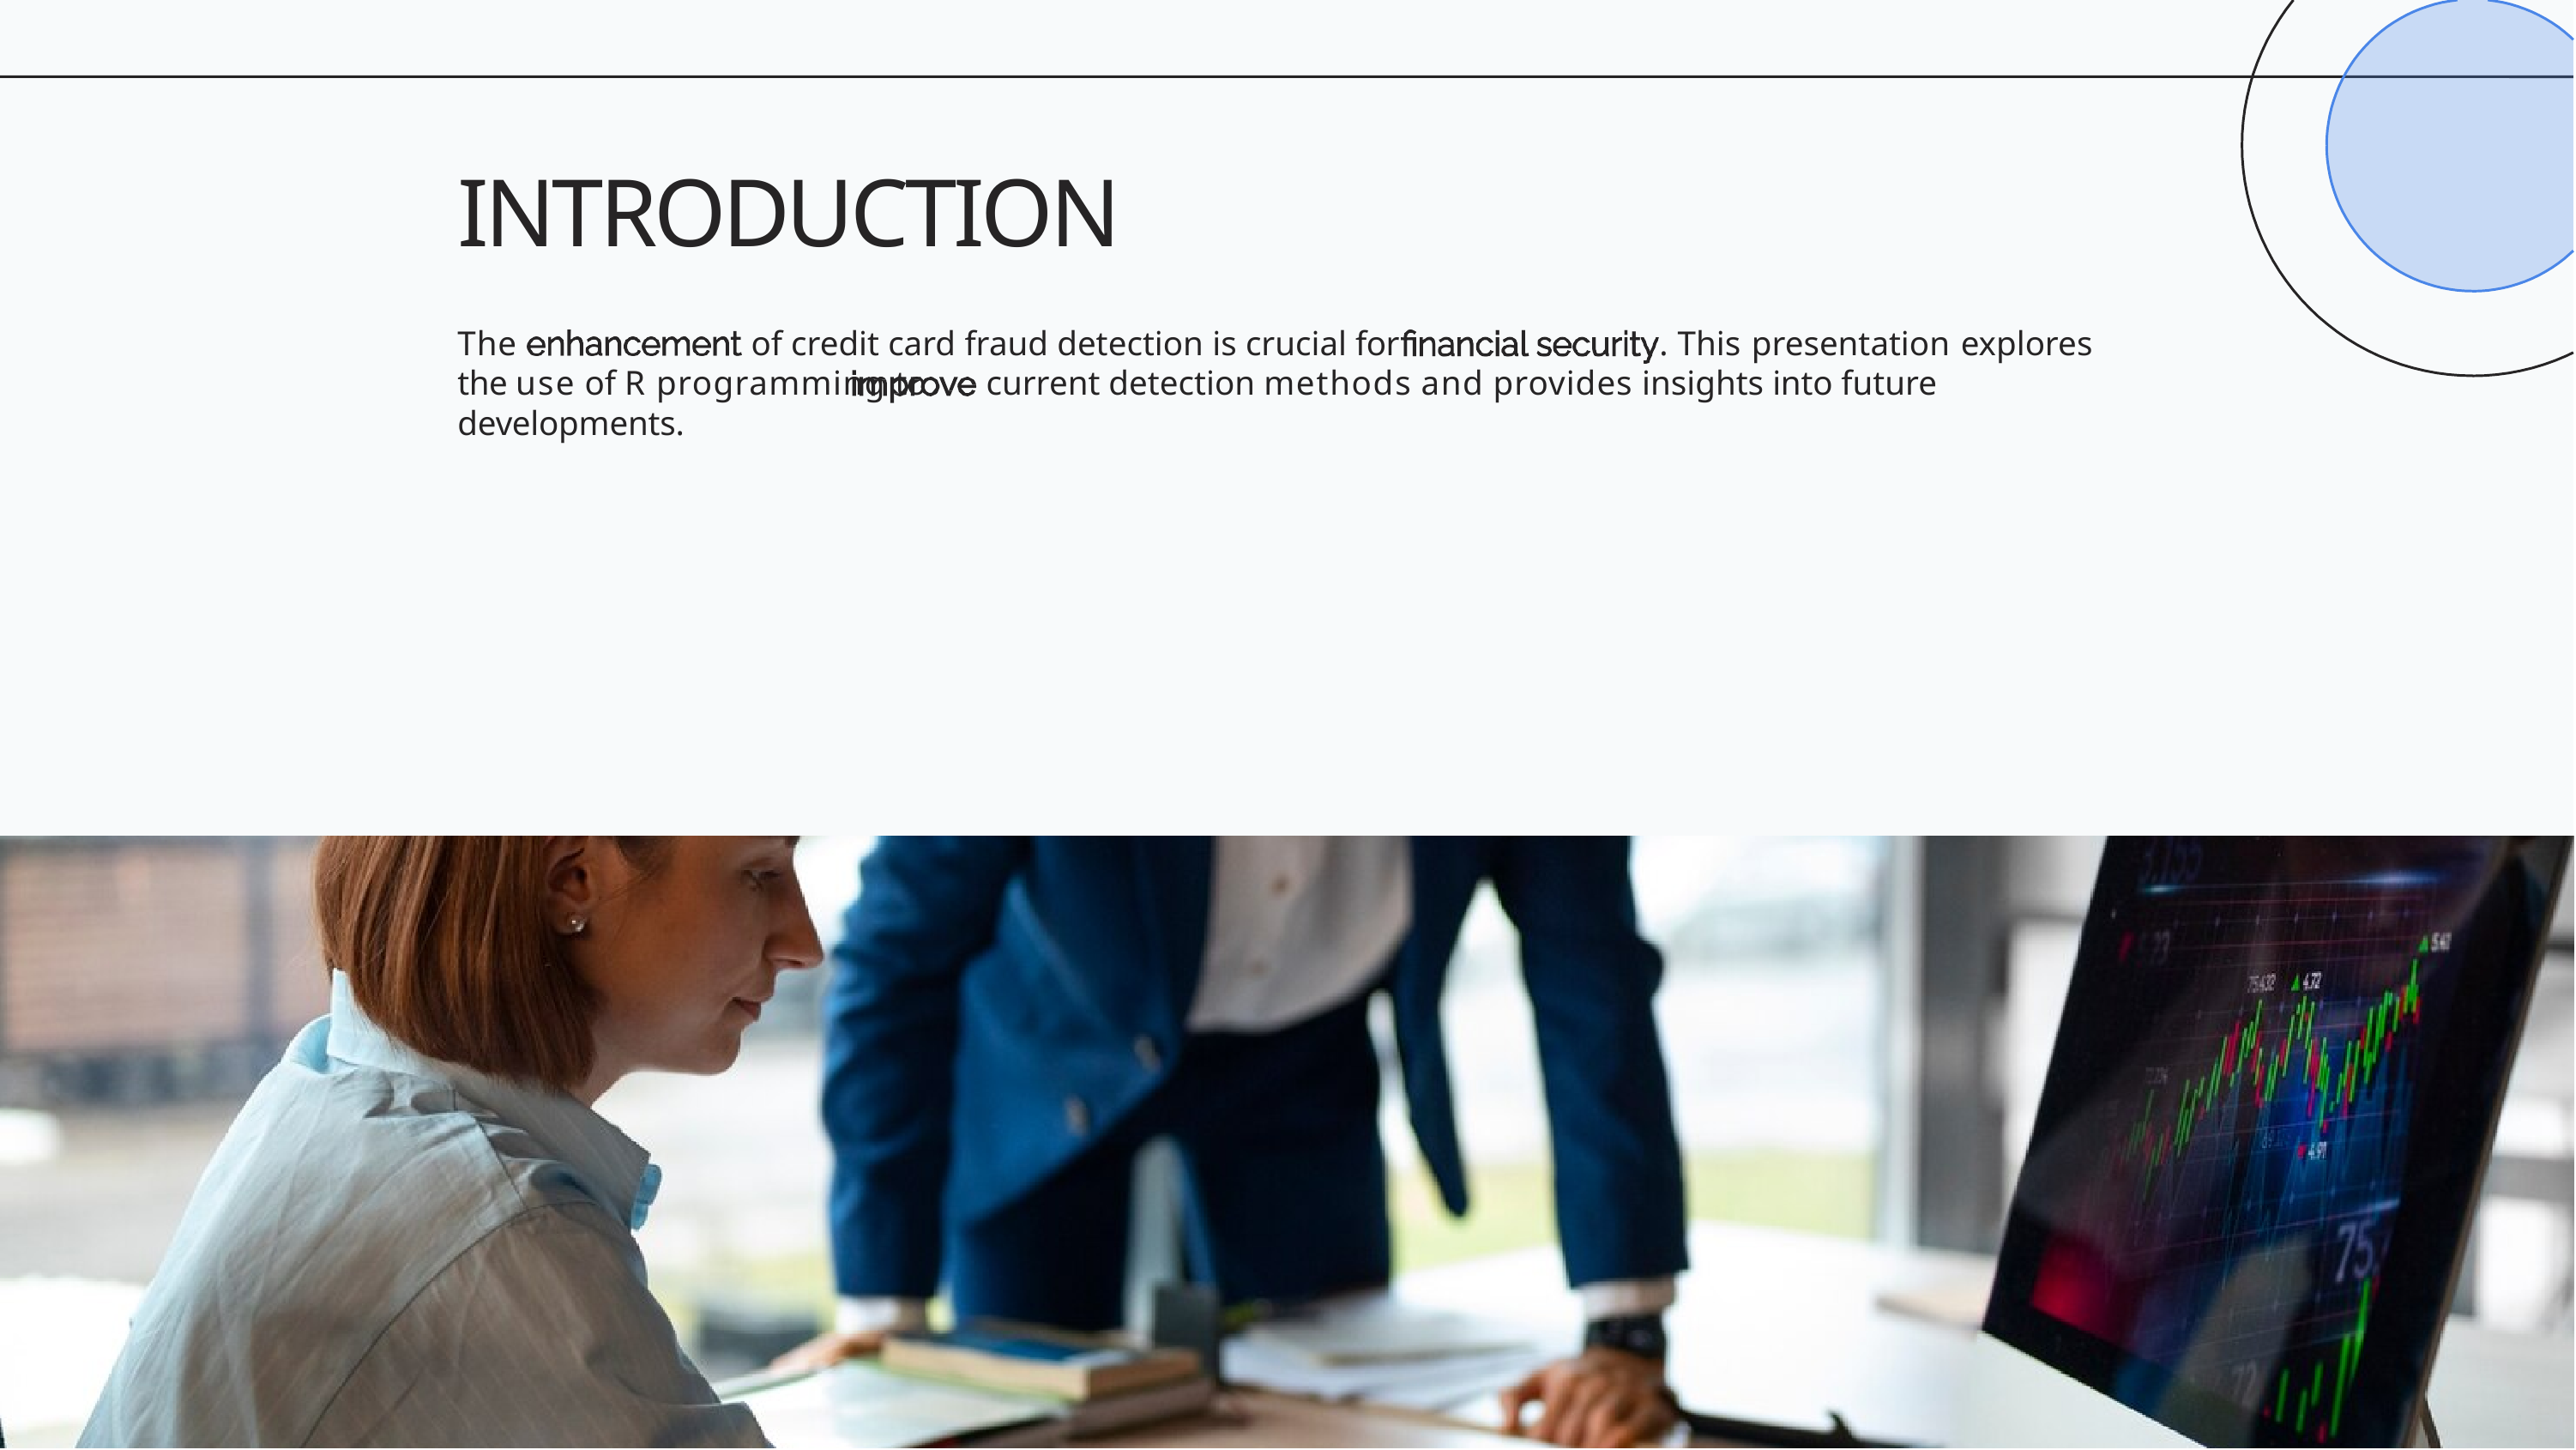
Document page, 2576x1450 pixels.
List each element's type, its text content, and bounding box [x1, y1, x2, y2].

text_box The of credit card fraud detection is crucial for . This presentation explores the use of R programming to current detection methods and provides insights into future developments. [455, 387, 2141, 443]
picture [526, 329, 743, 357]
title INTRODUCTION [455, 387, 1946, 396]
picture [0, 836, 2575, 1448]
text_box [0, 0, 2575, 378]
picture [1401, 329, 1659, 364]
